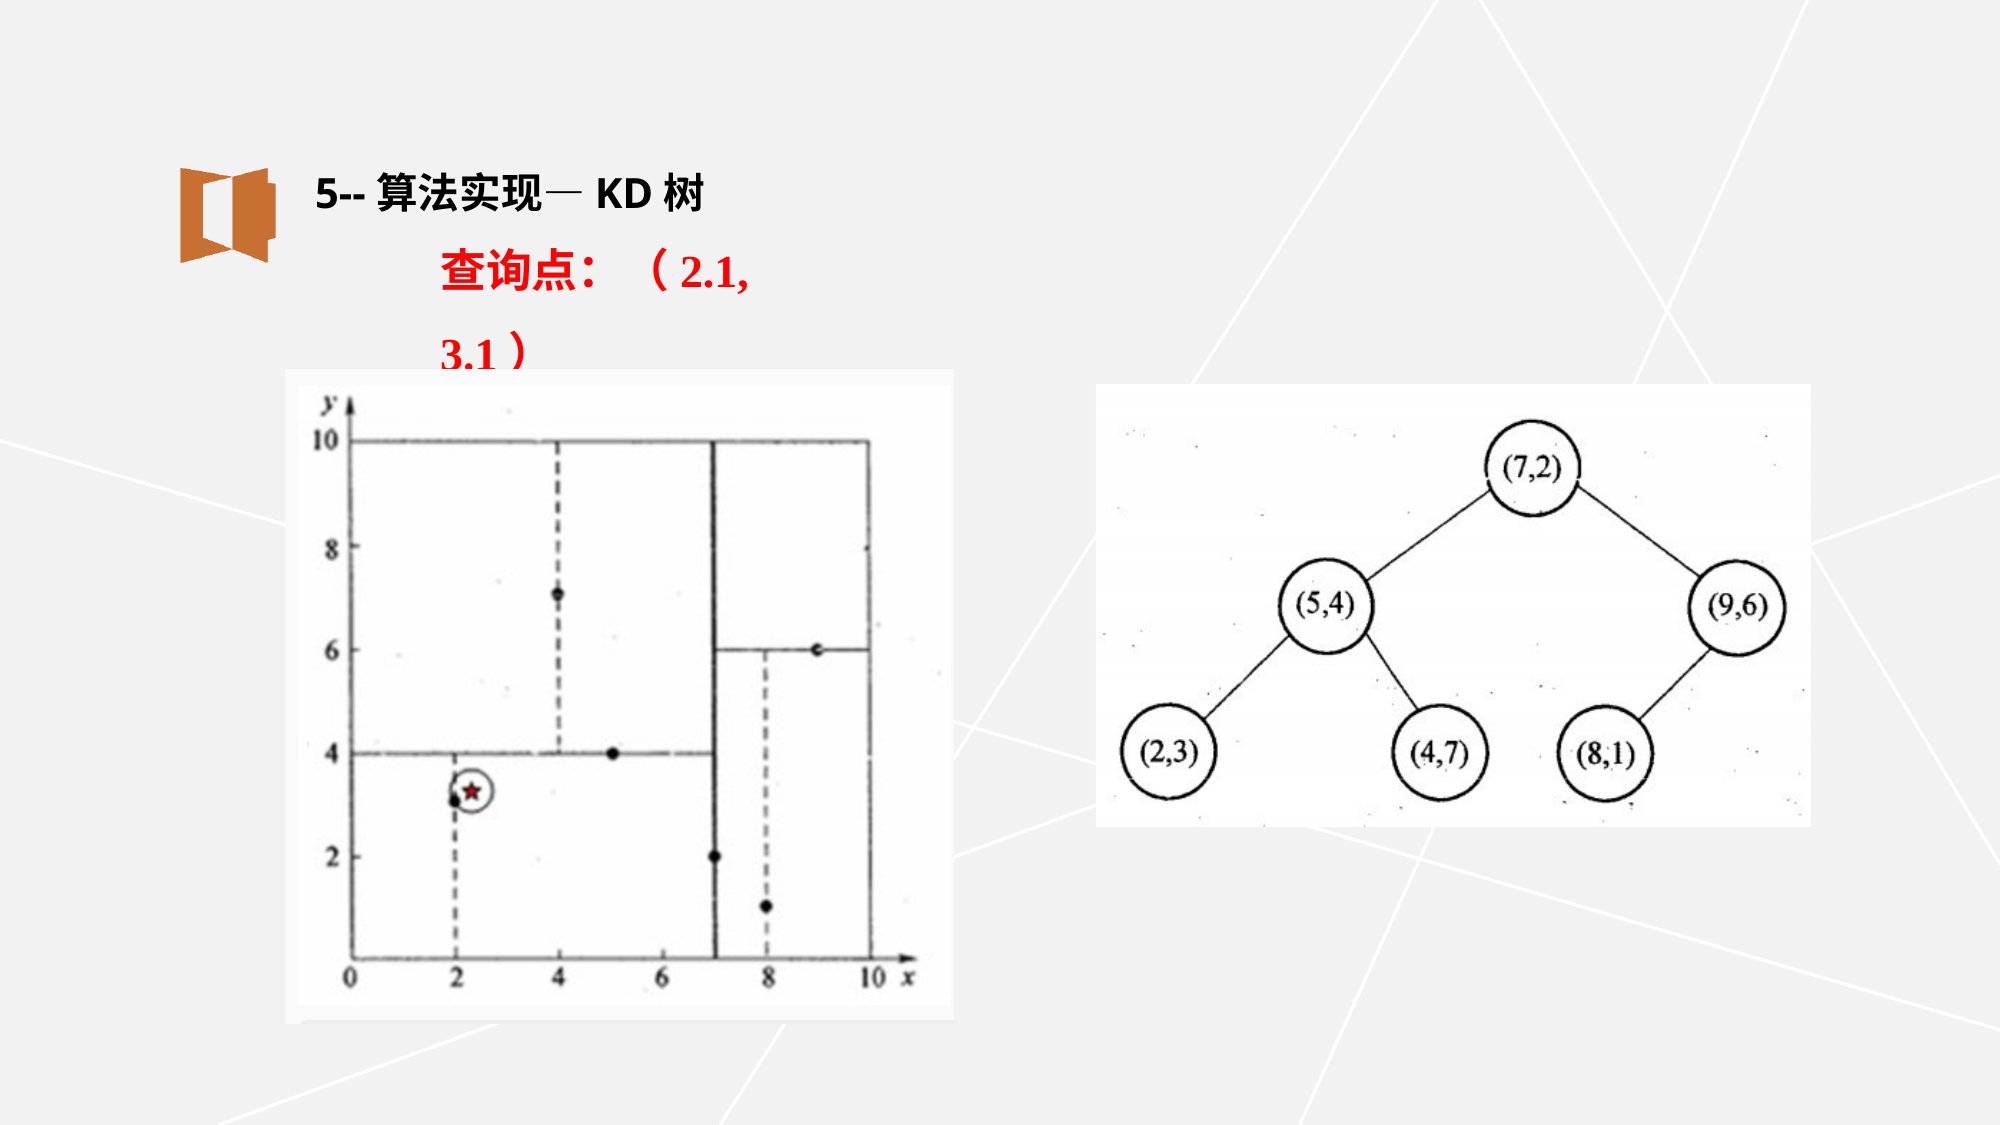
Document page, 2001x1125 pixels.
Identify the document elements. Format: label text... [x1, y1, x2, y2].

picture [0, 0, 2000, 1125]
text_box 5--算法实现—KD树 [300, 159, 939, 224]
text_box 查询点：（2.1, 3.1） [425, 224, 889, 369]
